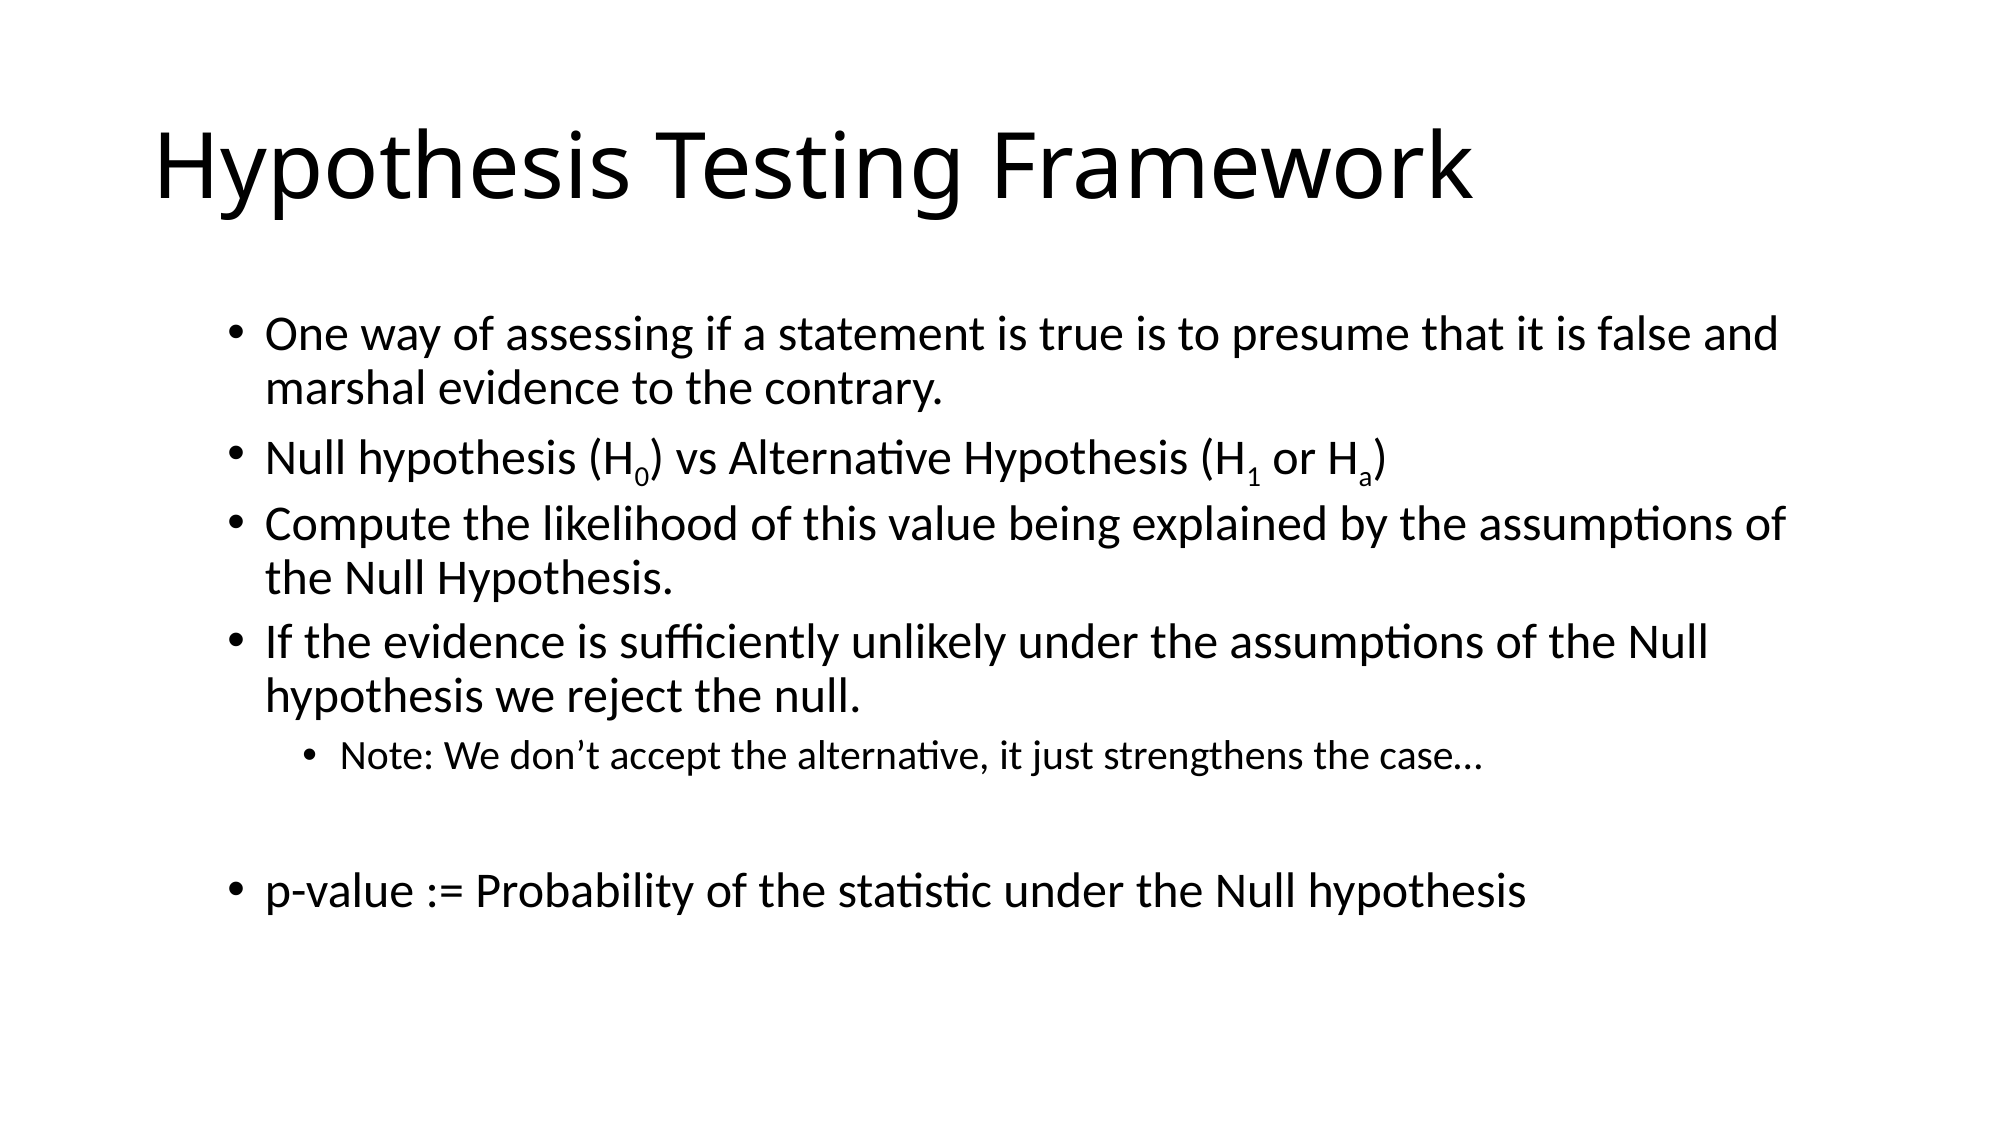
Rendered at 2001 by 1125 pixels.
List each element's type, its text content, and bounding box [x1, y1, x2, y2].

list One way of assessing if a statement is true is to presume that it is false and marshal evidence to the contrary. Null hypothesis (H0) vs Alternative Hypothesis (H1 or Ha) Compute the likelihood of this value being explained by the assumptions of the Null Hypothesis. If the evidence is sufficiently unlikely under the assumptions of the Null hypothesis we reject the null. Note: We don’t accept the alternative, it just strengthens the case… p-value := Probability of the statistic under the Null hypothesis [137, 299, 1863, 1014]
title Hypothesis Testing Framework [137, 59, 1863, 278]
